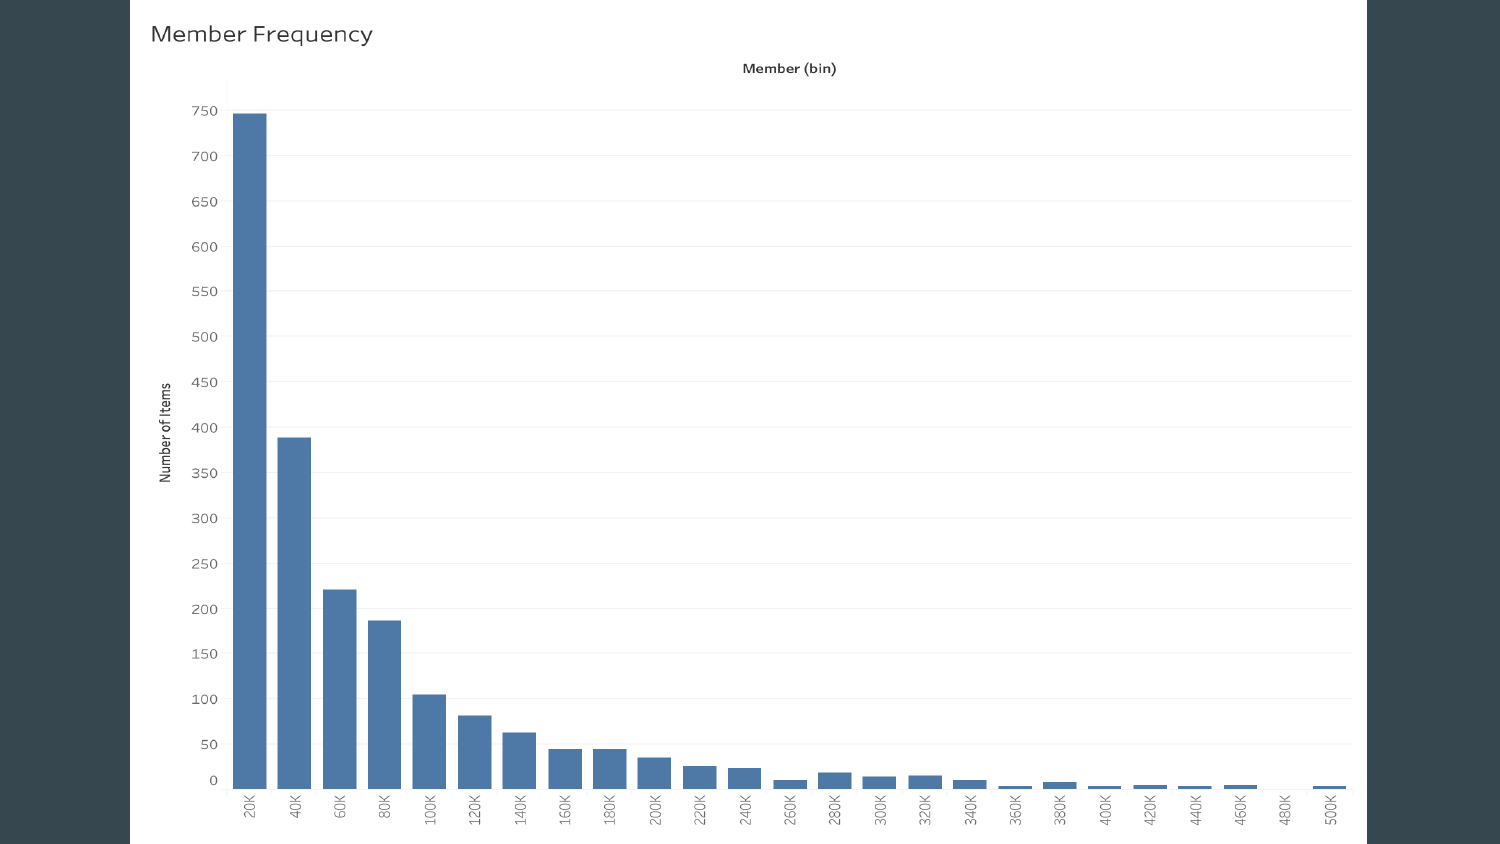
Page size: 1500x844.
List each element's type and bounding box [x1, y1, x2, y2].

picture [130, 0, 1367, 844]
